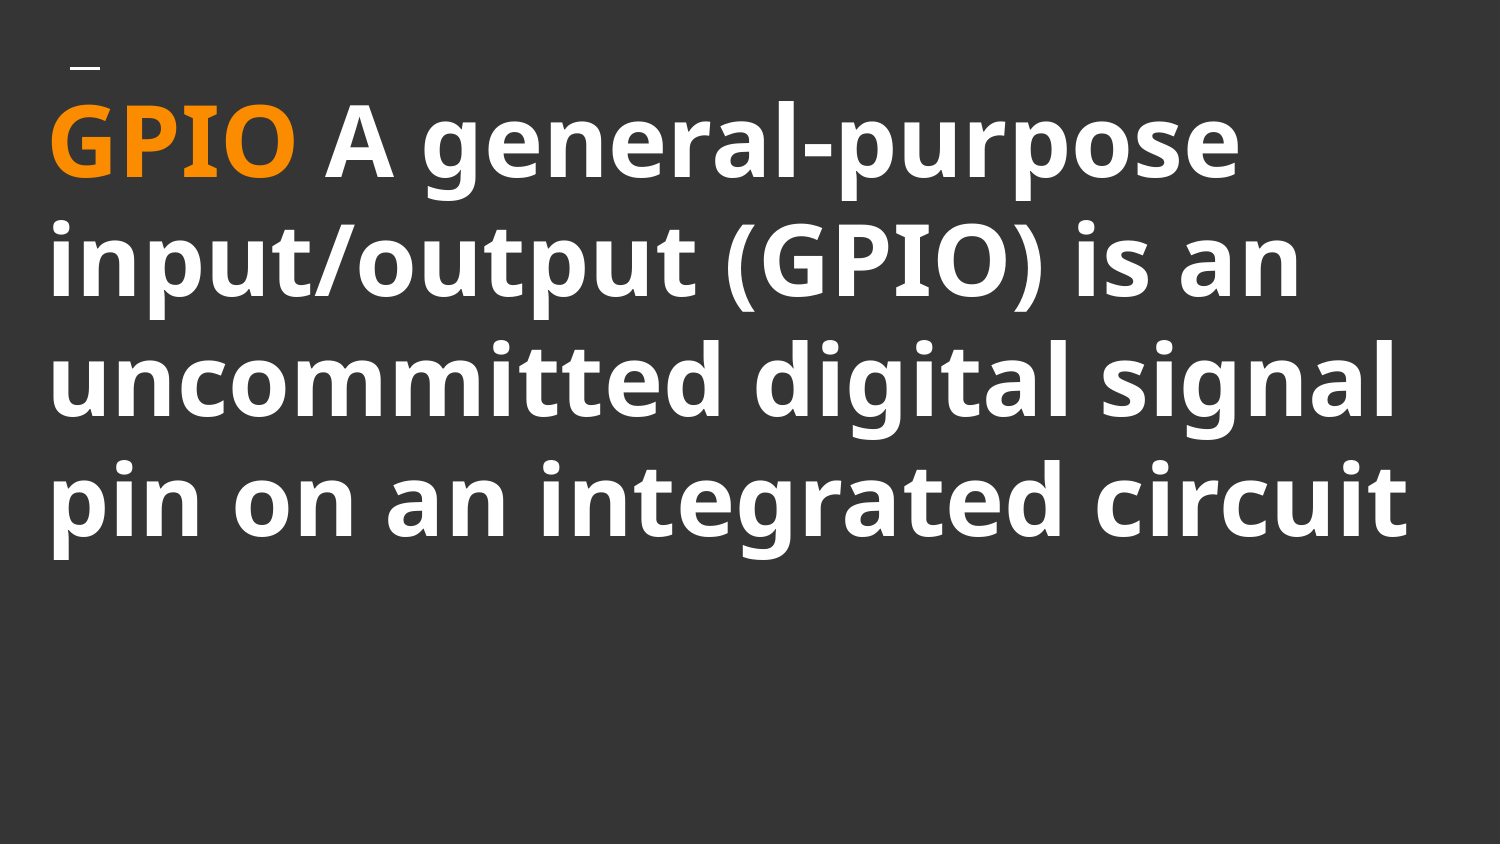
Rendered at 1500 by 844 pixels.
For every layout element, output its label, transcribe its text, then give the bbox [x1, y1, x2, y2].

title GPIO A general-purpose input/output (GPIO) is an uncommitted digital signal pin on an integrated circuit [31, 62, 1447, 692]
